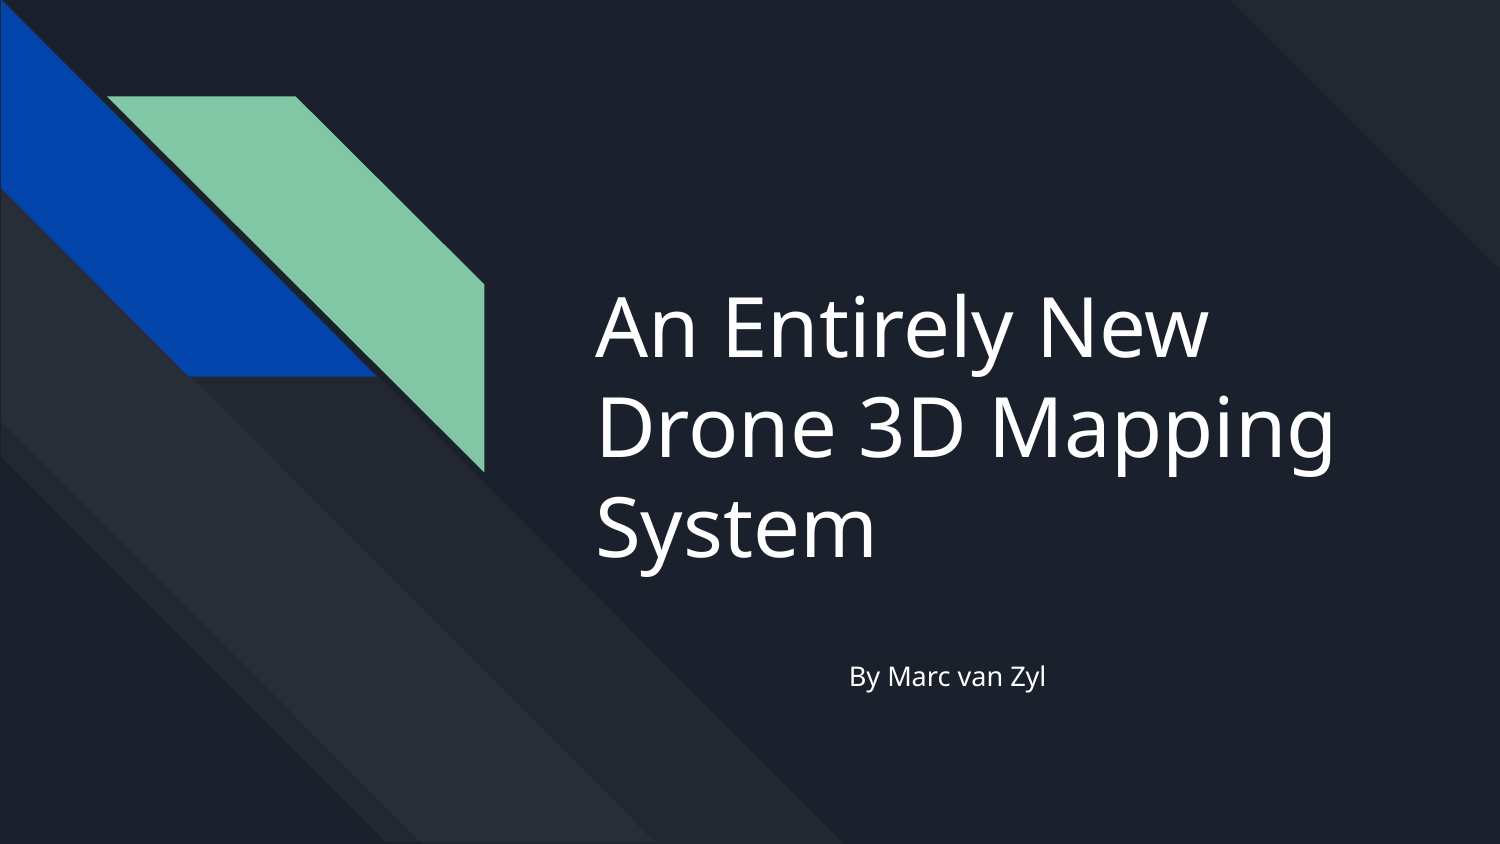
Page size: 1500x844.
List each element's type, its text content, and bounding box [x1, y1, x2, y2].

title An Entirely New Drone 3D Mapping System [580, 258, 1404, 518]
subtitle By Marc van Zyl [833, 643, 1404, 727]
